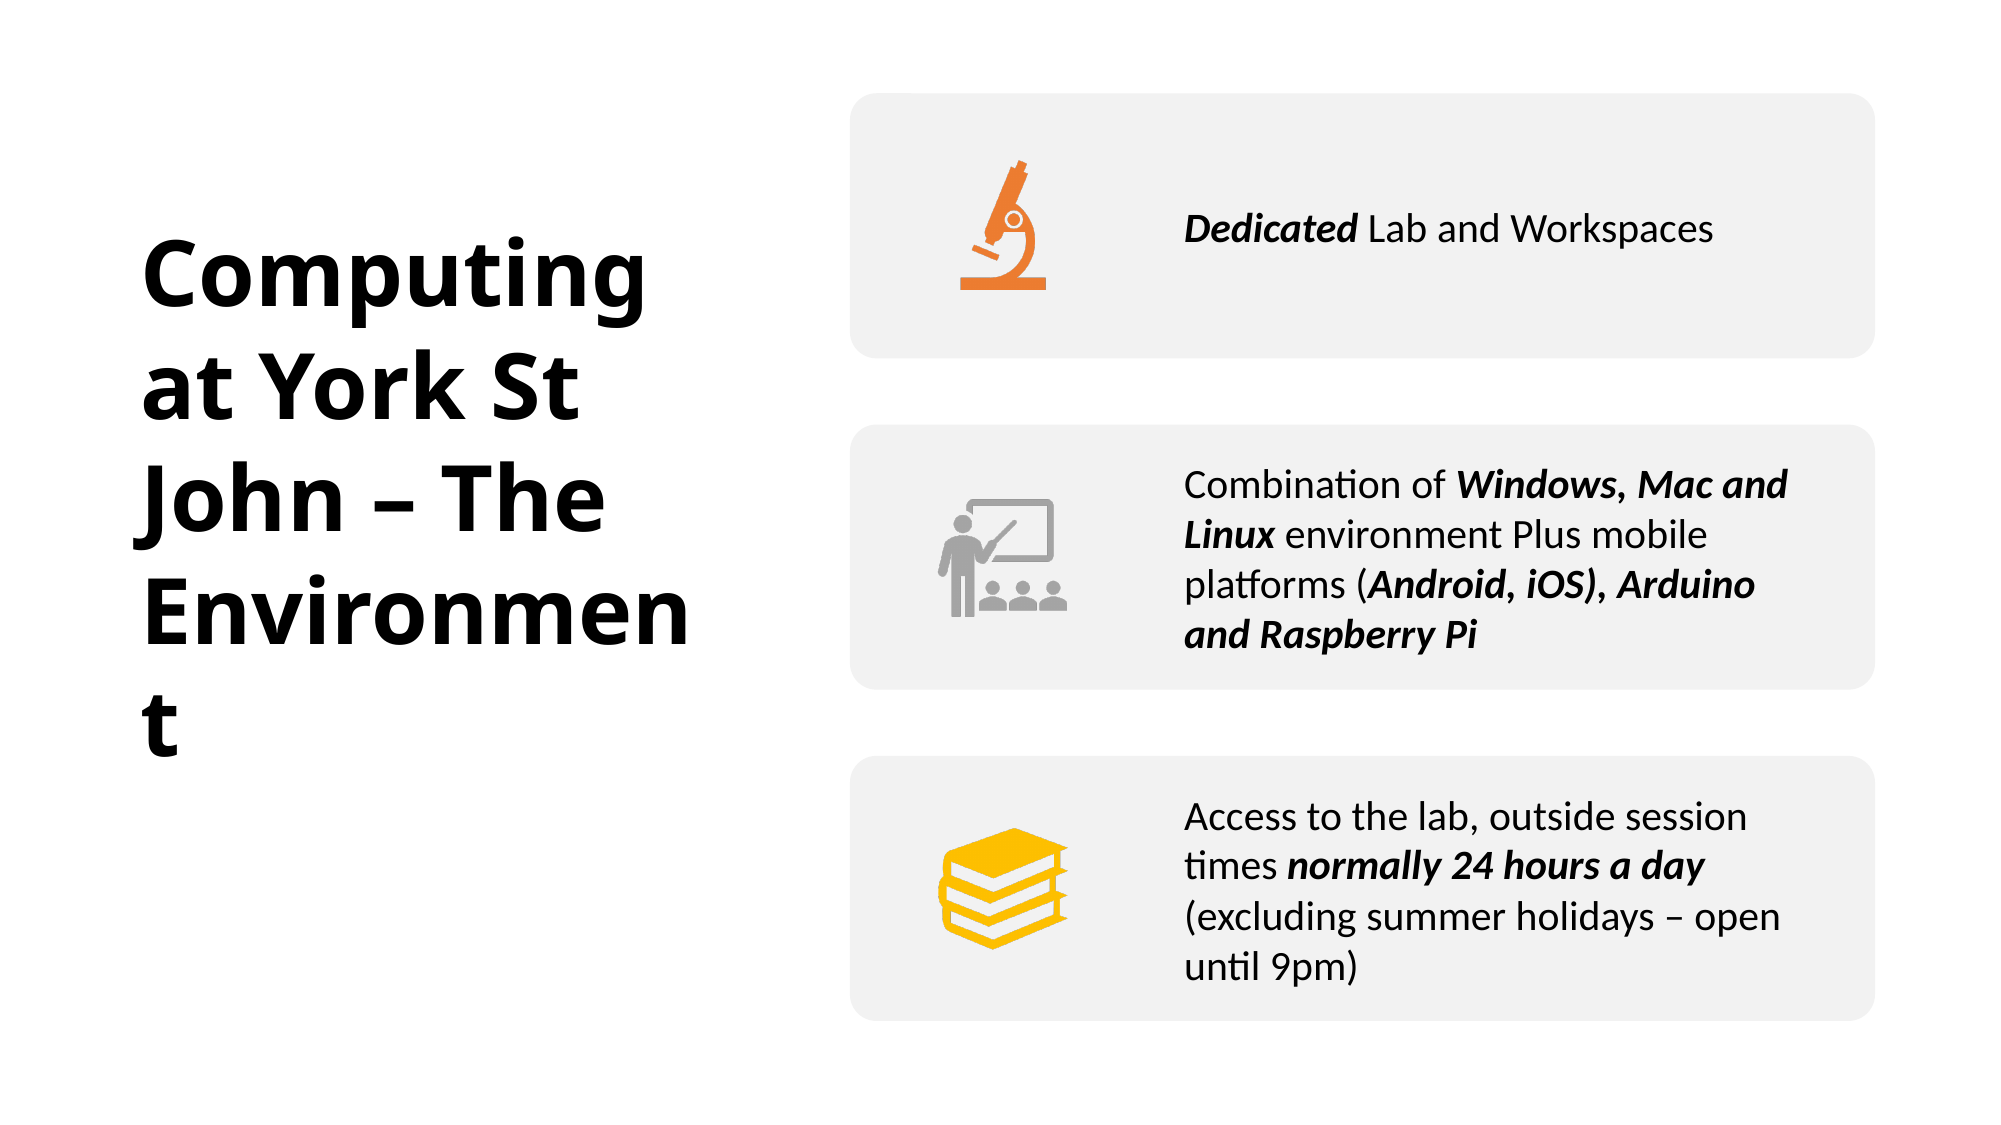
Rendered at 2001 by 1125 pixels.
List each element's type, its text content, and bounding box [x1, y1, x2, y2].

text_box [849, 93, 1875, 1022]
text_box Computing at York St John – The Environment [125, 91, 711, 905]
